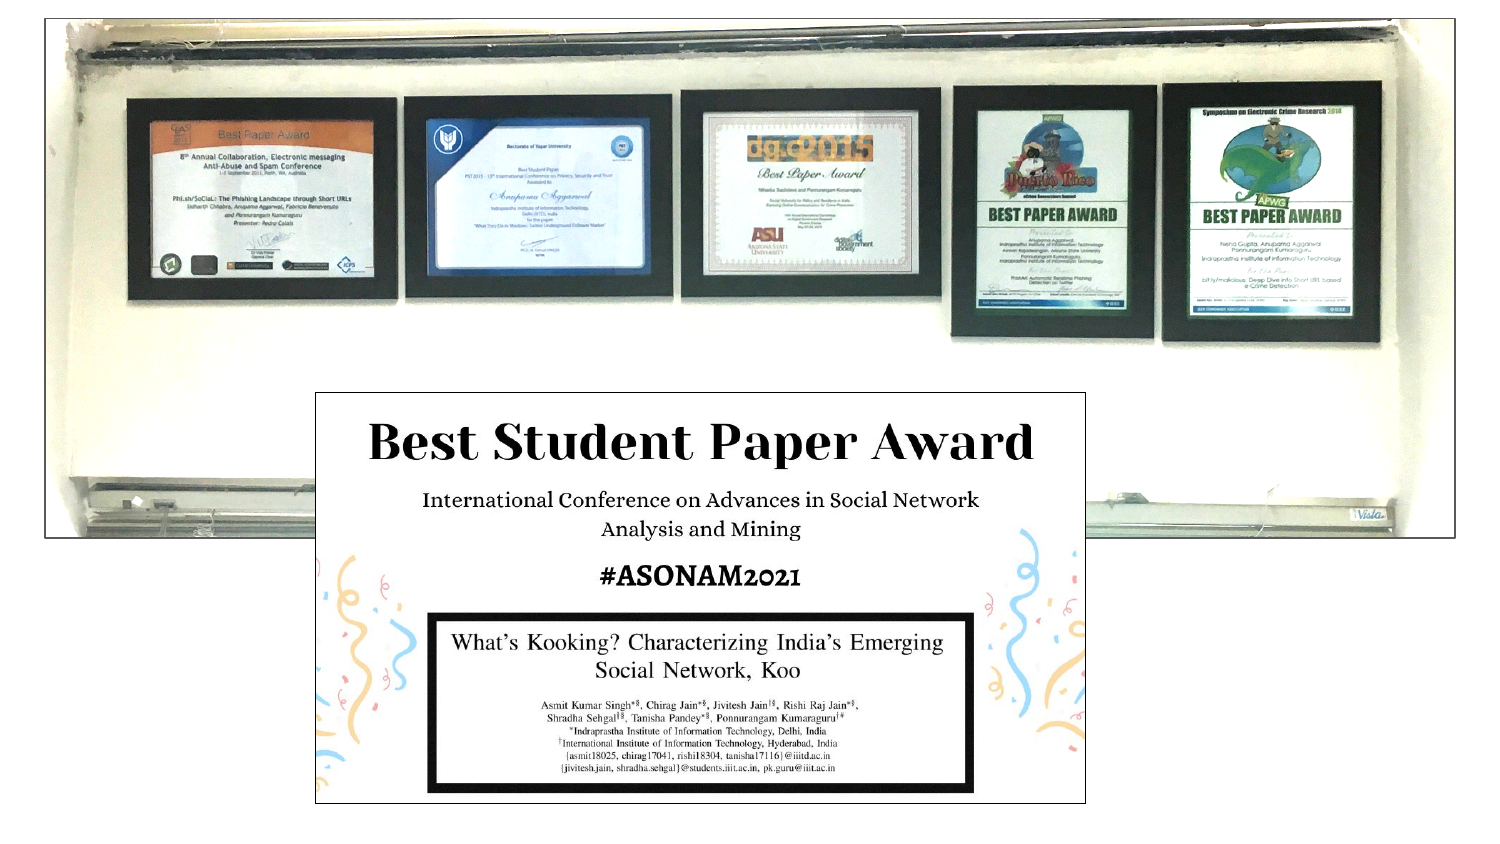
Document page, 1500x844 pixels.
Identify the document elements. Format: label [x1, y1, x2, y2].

picture [45, 18, 1455, 804]
